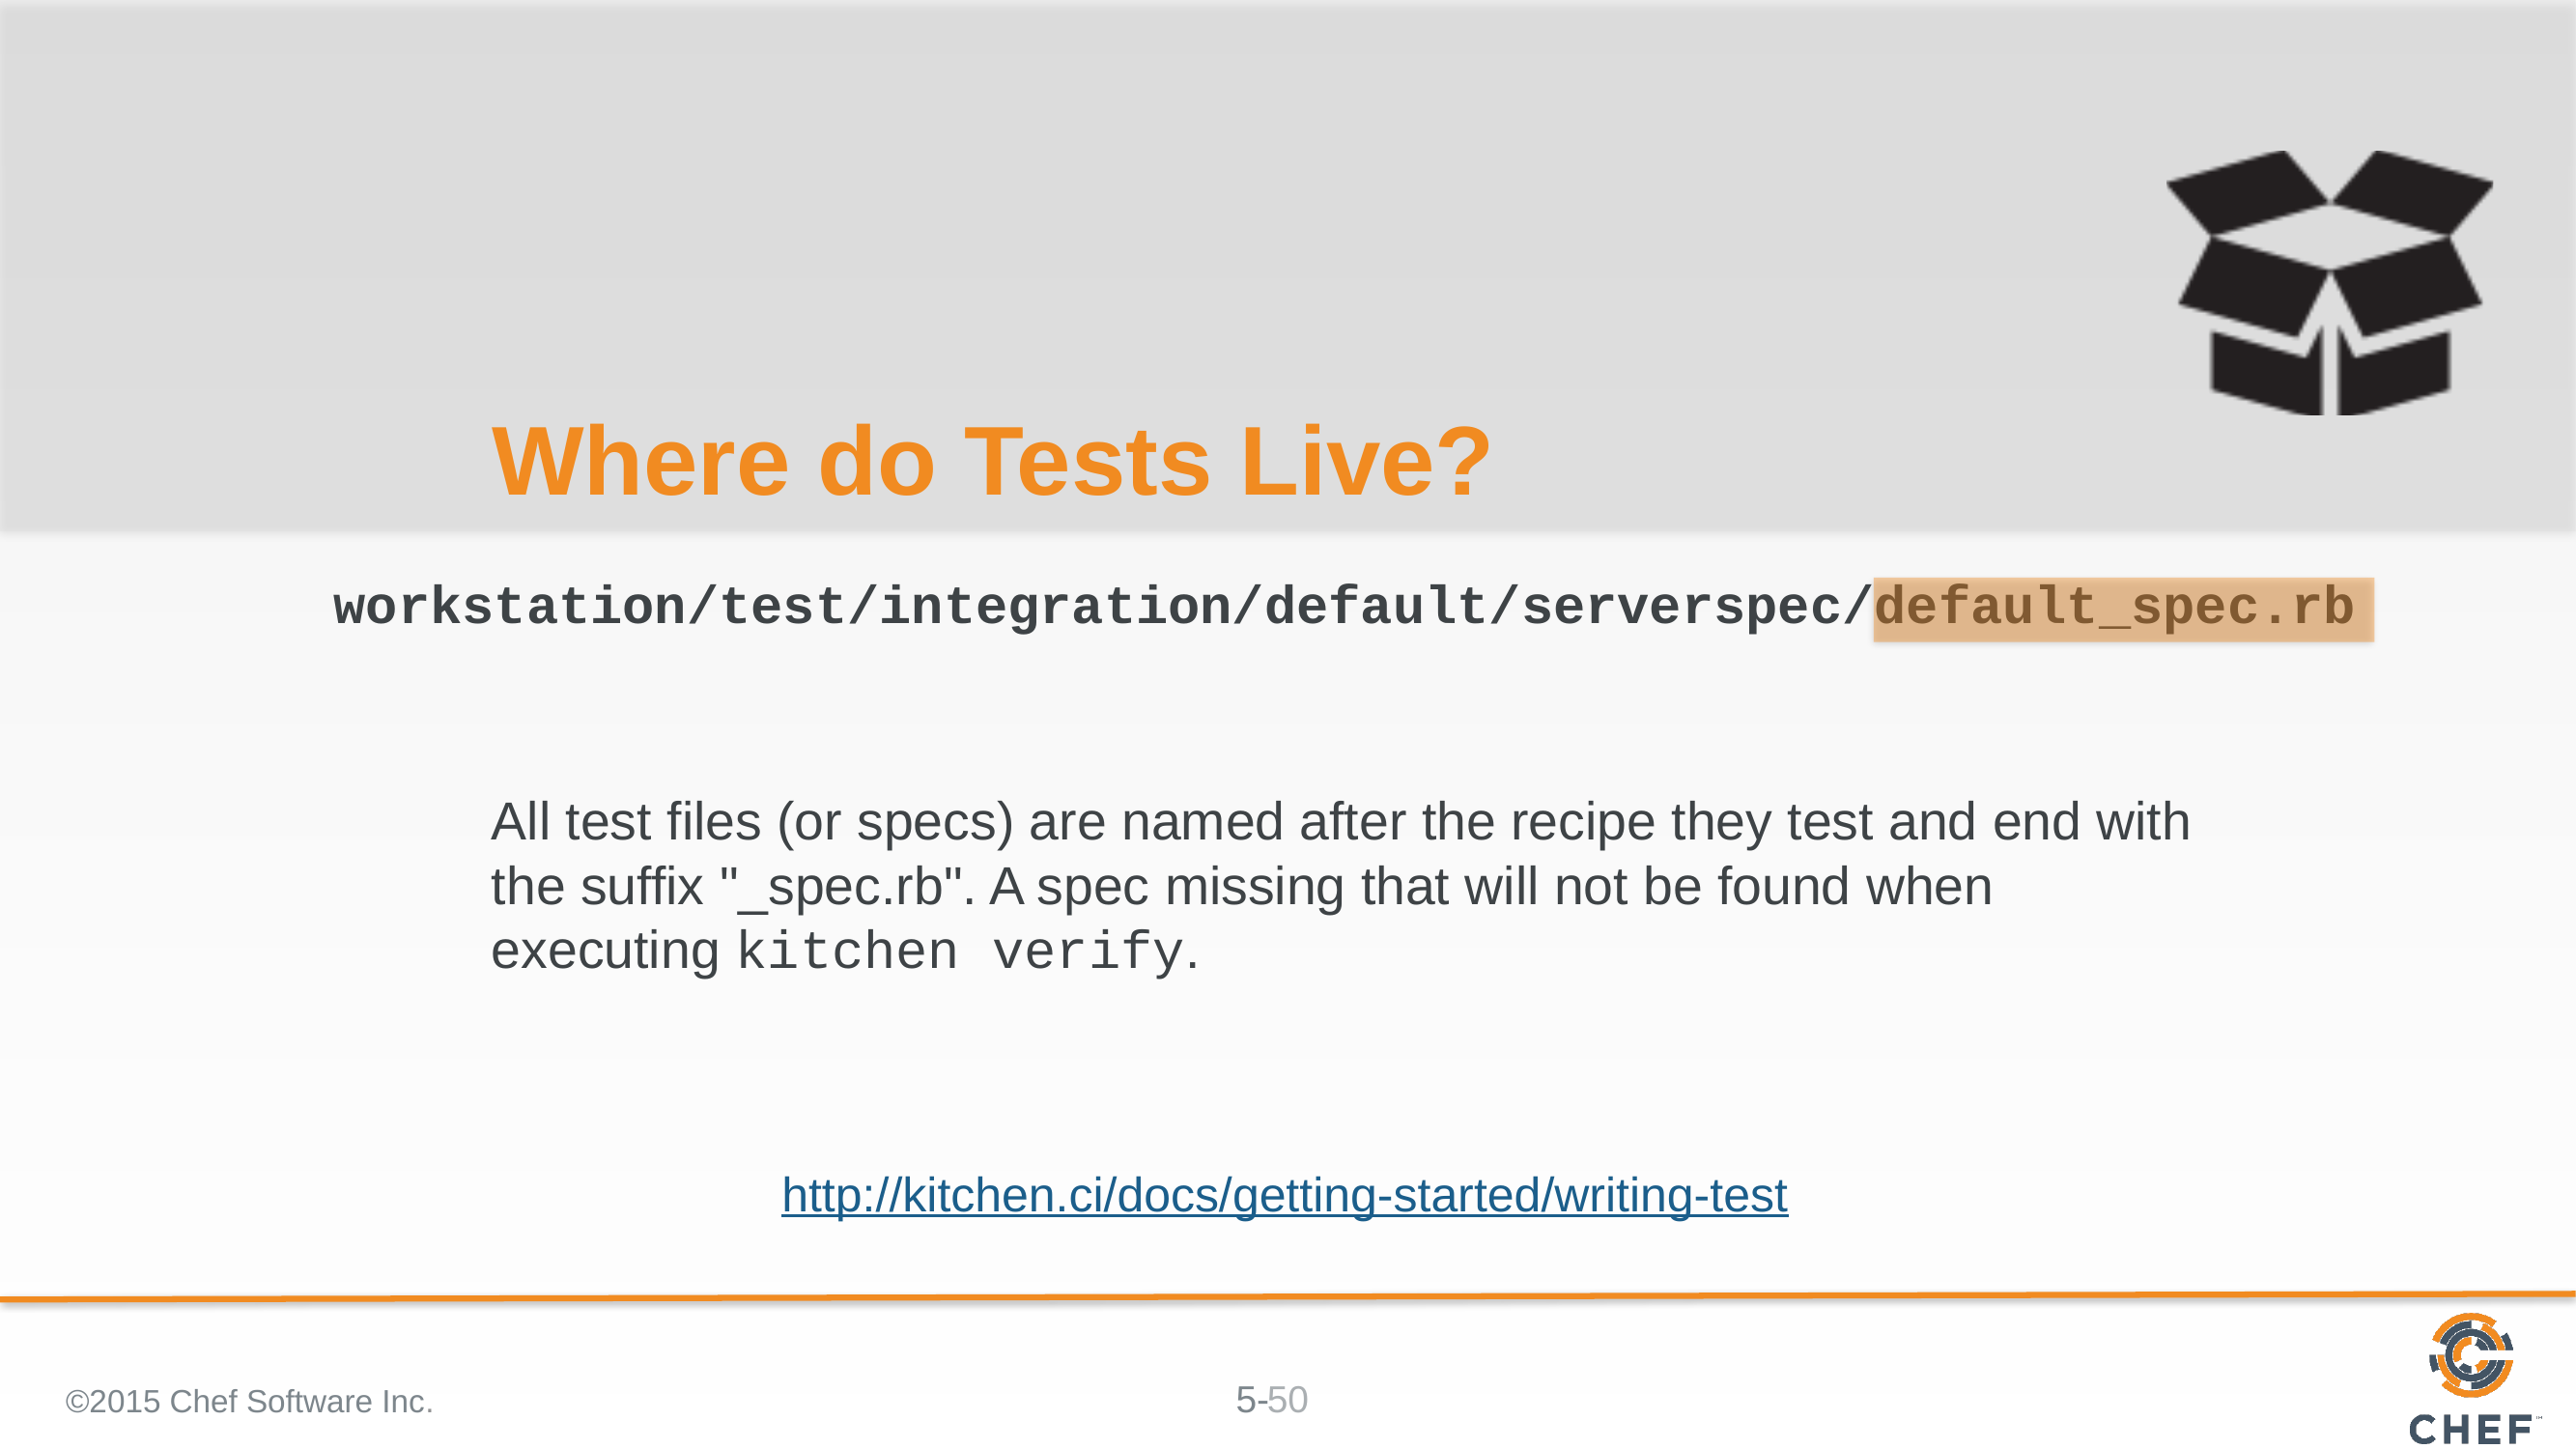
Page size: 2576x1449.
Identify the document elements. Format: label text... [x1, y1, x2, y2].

text_box http://kitchen.ci/docs/getting-started/writing-test [579, 1163, 1993, 1247]
text_box All test files (or specs) are named after the recipe they test and end with the suffix "_spec.rb". A spec missing that will not be found when executing kitchen verify. [477, 779, 2217, 987]
slide_number 50 [998, 1359, 1578, 1437]
picture [2399, 1297, 2550, 1449]
text_box [1873, 577, 2375, 642]
footer ©2015 Chef Software Inc. [51, 1359, 952, 1440]
title Where do Tests Live? [477, 395, 2217, 531]
subtitle workstation/test/integration/default/serverspec/default_spec.rb [319, 555, 2406, 665]
